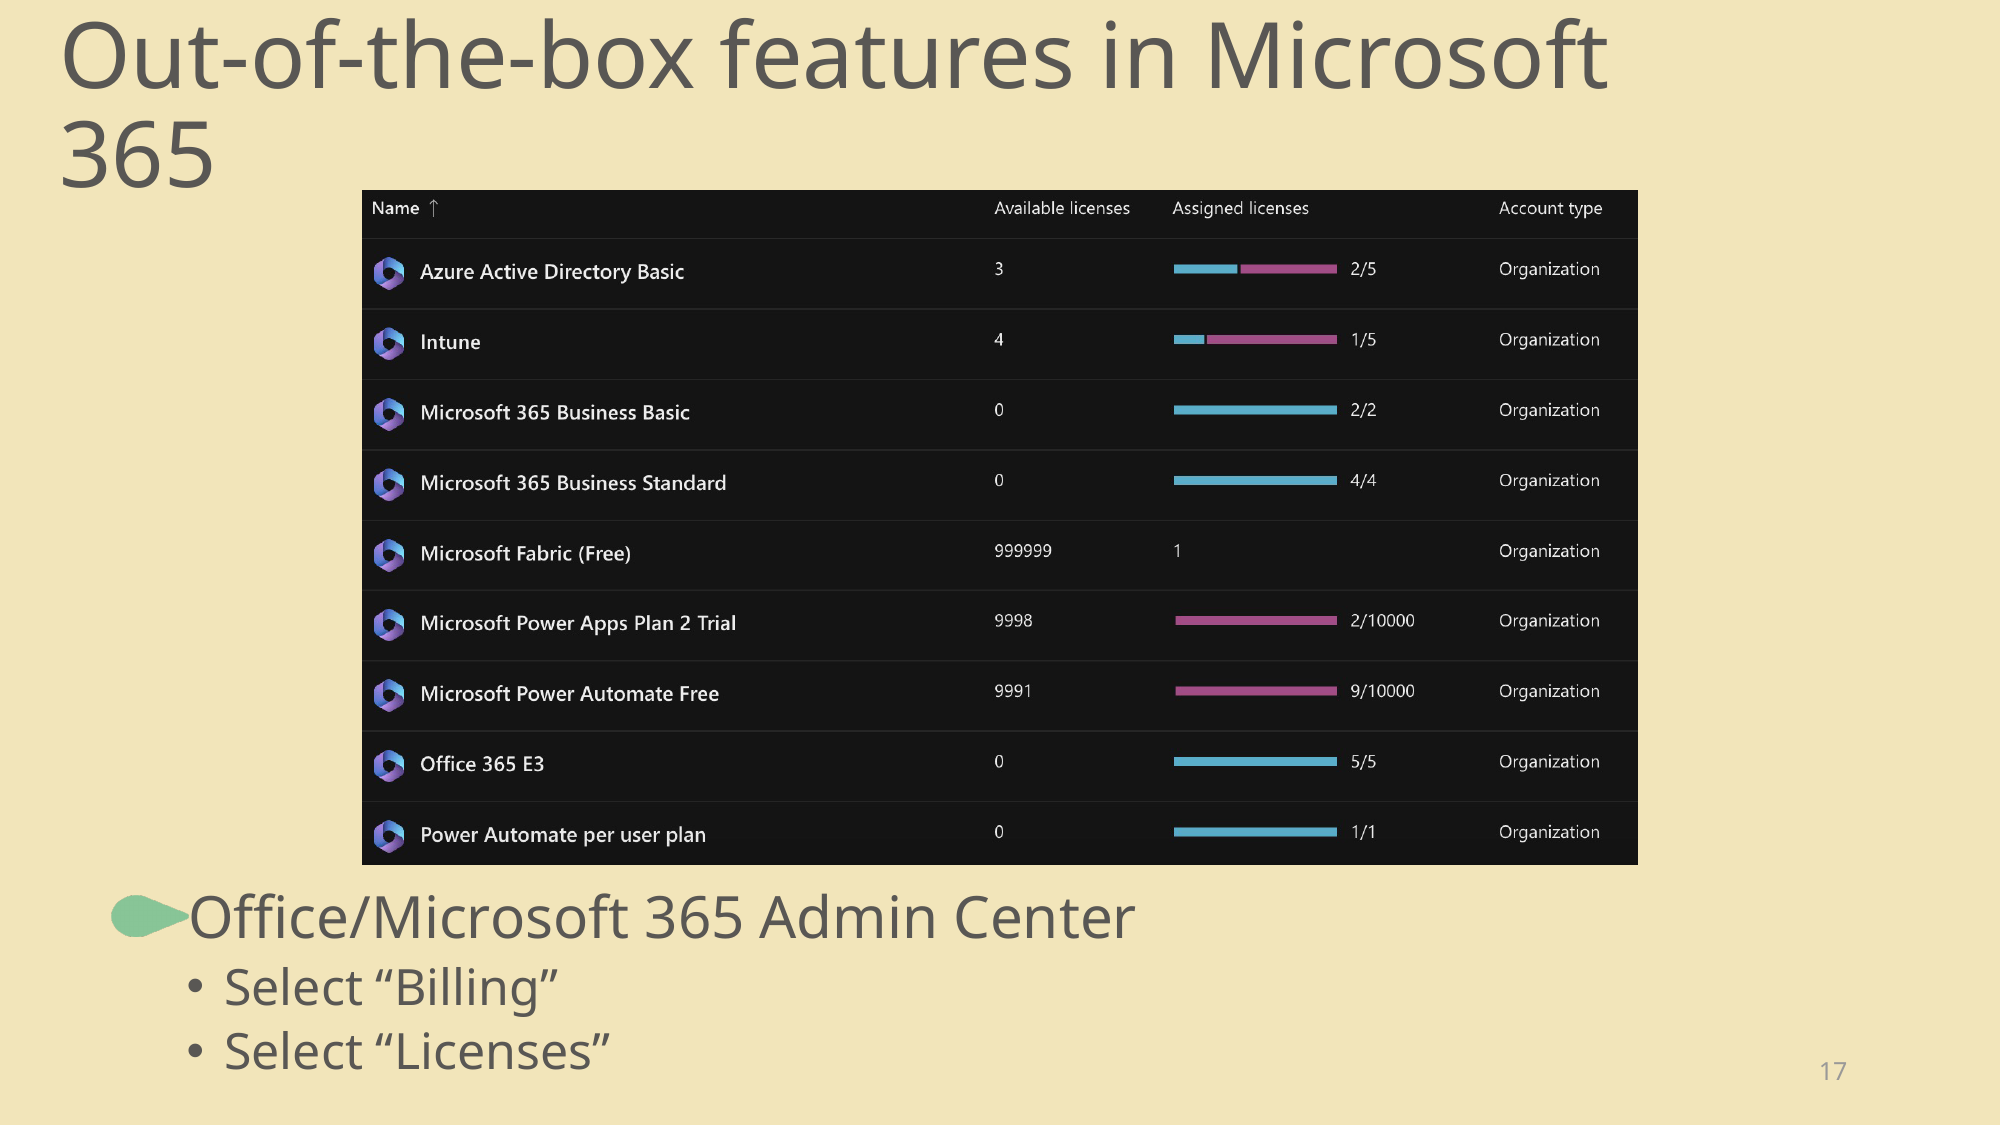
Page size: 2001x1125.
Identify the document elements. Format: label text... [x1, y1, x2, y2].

title Out-of-the-box features in Microsoft 365 [44, 0, 1770, 218]
text_box Office/Microsoft 365 Admin Center Select “Billing” Select “Licenses” [96, 881, 1904, 1119]
picture [111, 895, 189, 937]
picture [362, 190, 1638, 866]
